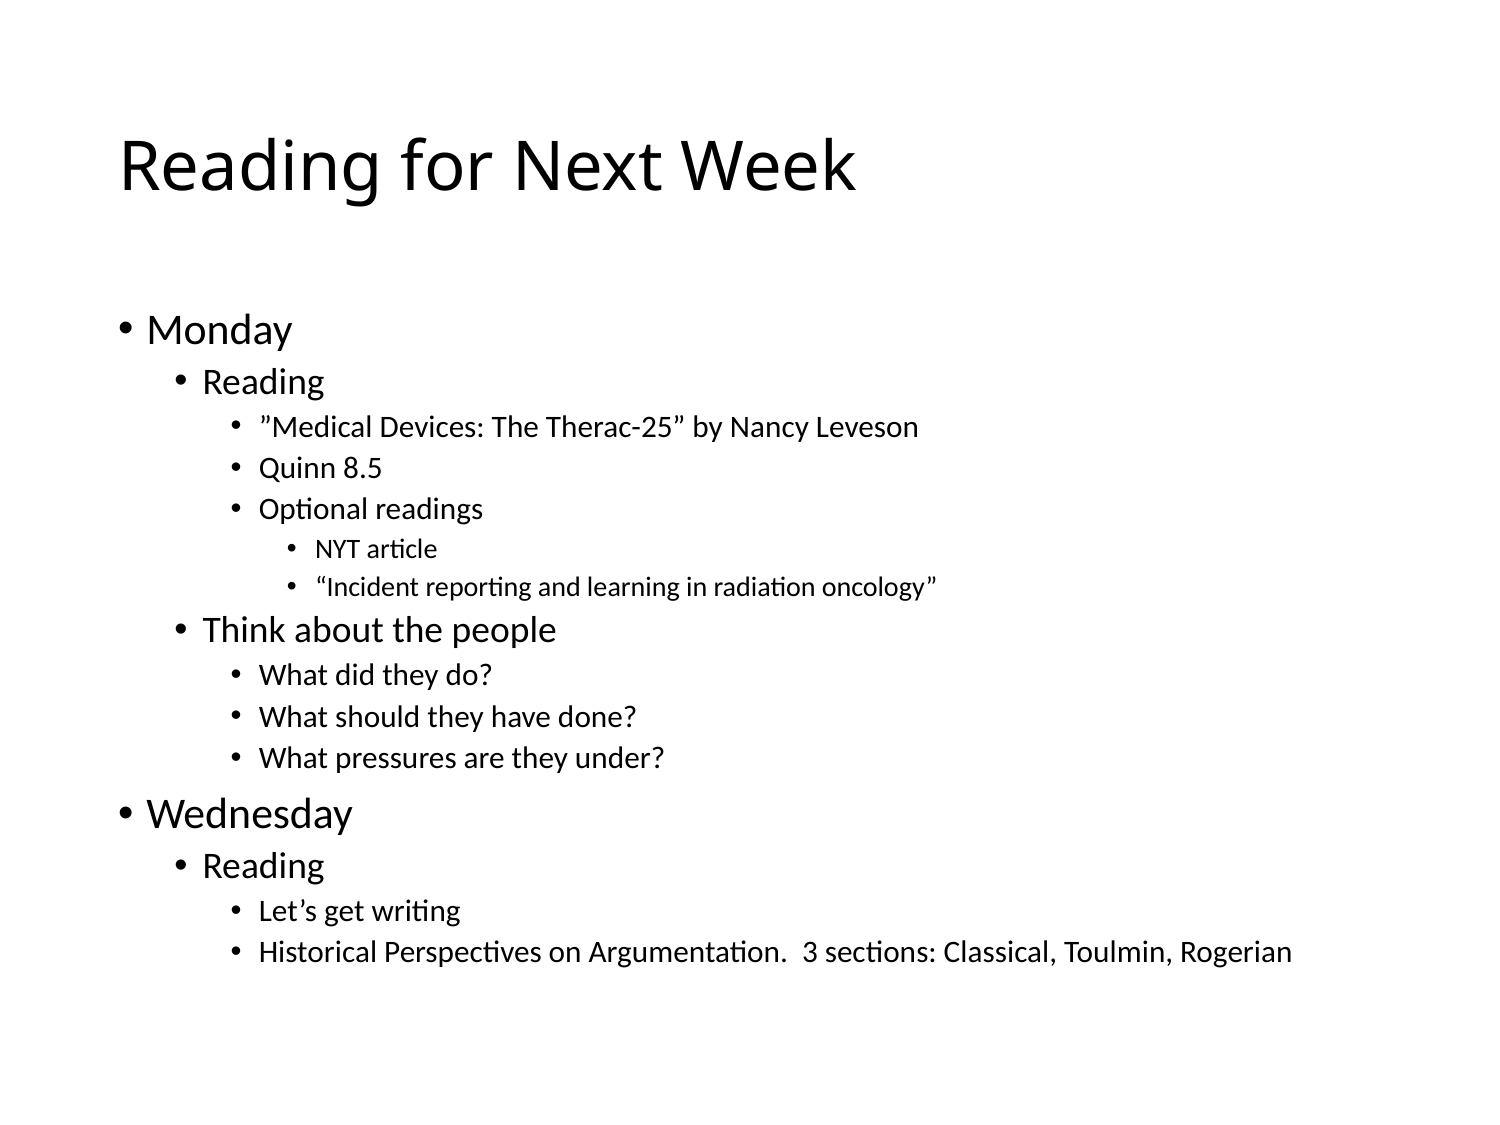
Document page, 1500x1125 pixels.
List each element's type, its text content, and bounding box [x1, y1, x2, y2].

title Reading for Next Week [103, 59, 1397, 278]
list Monday Reading ”Medical Devices: The Therac-25” by Nancy Leveson Quinn 8.5 Optional readings NYT article “Incident reporting and learning in radiation oncology” Think about the people What did they do? What should they have done? What pressures are they under? Wednesday Reading Let’s get writing Historical Perspectives on Argumentation. 3 sections: Classical, Toulmin, Rogerian [103, 299, 1397, 1014]
